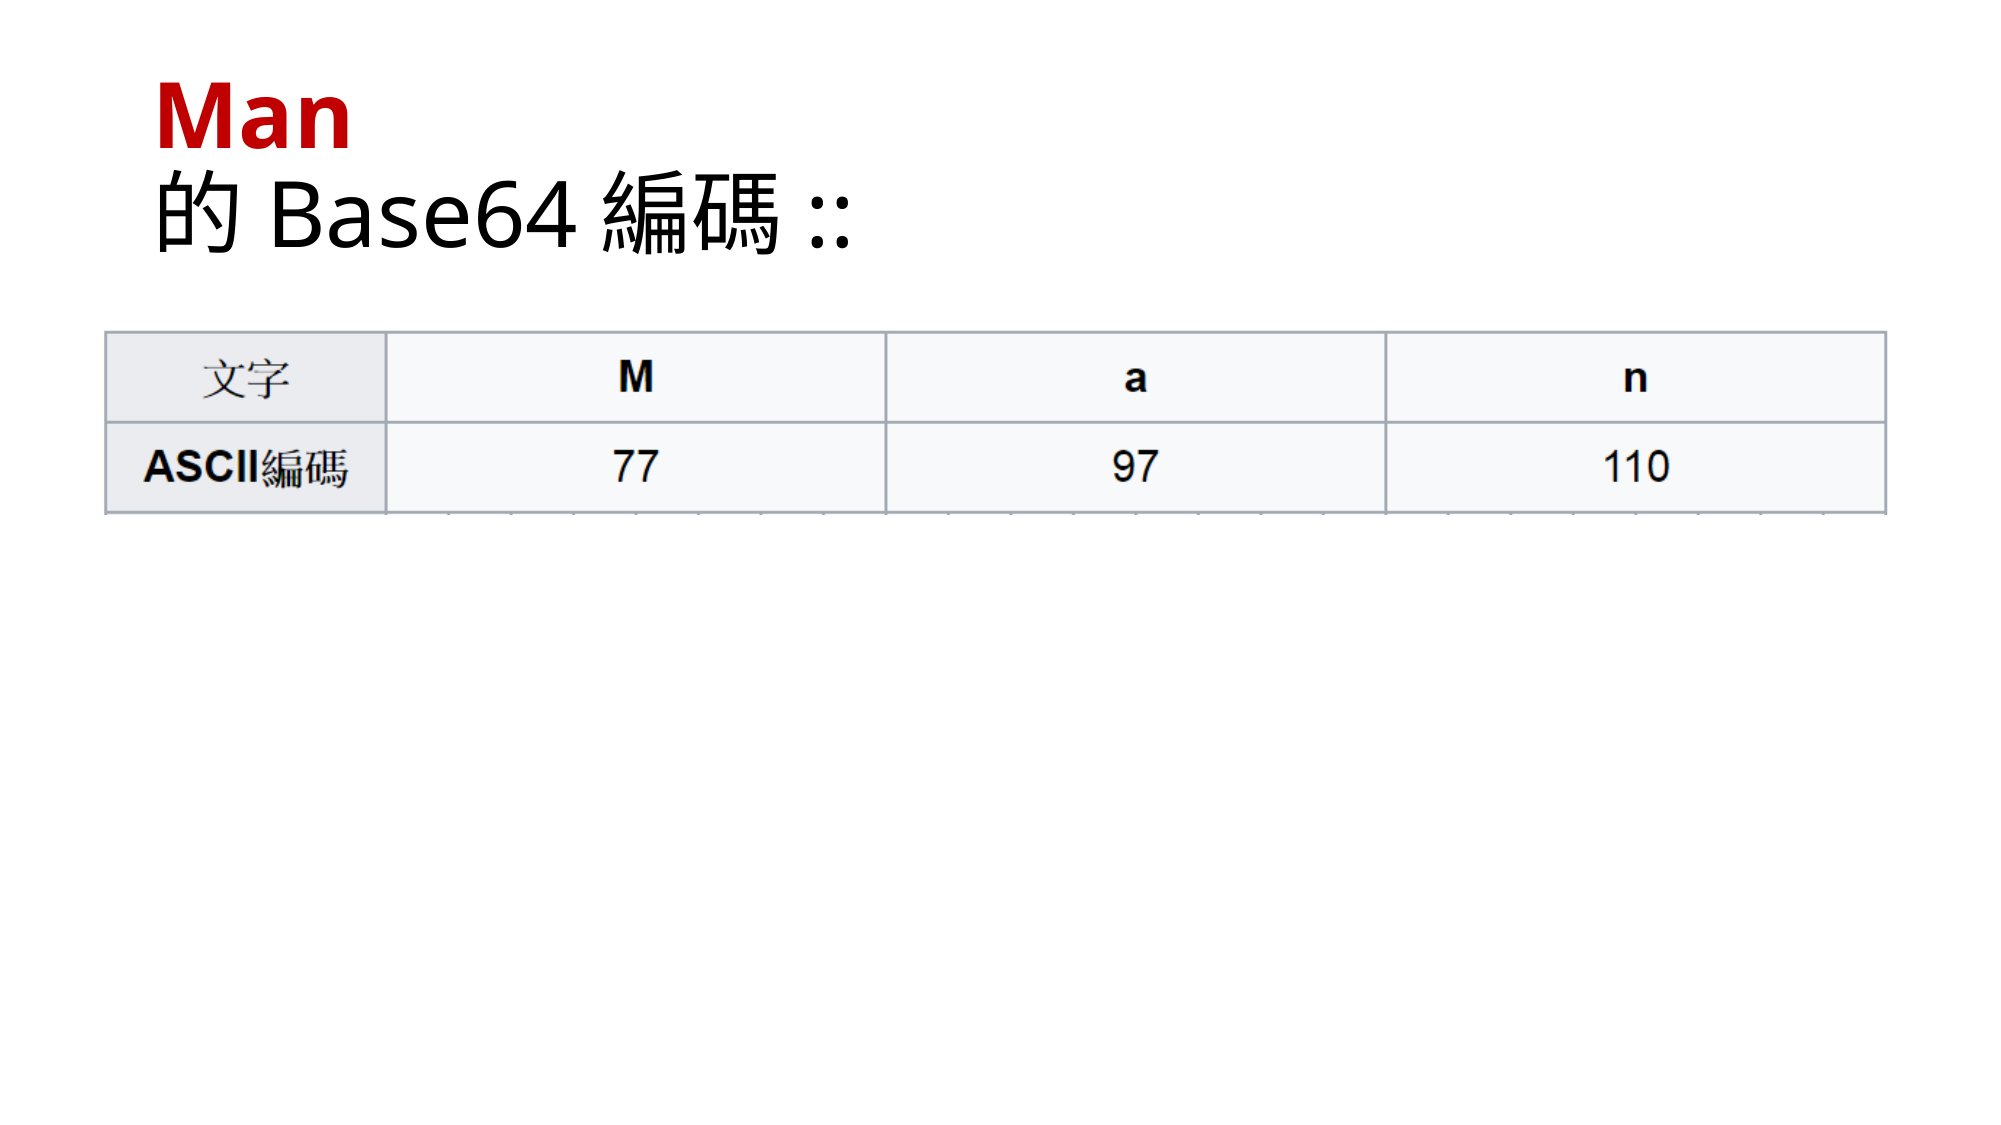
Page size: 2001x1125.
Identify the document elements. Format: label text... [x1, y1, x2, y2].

picture [86, 310, 1914, 515]
title Man 的Base64編碼:: [137, 59, 1863, 278]
